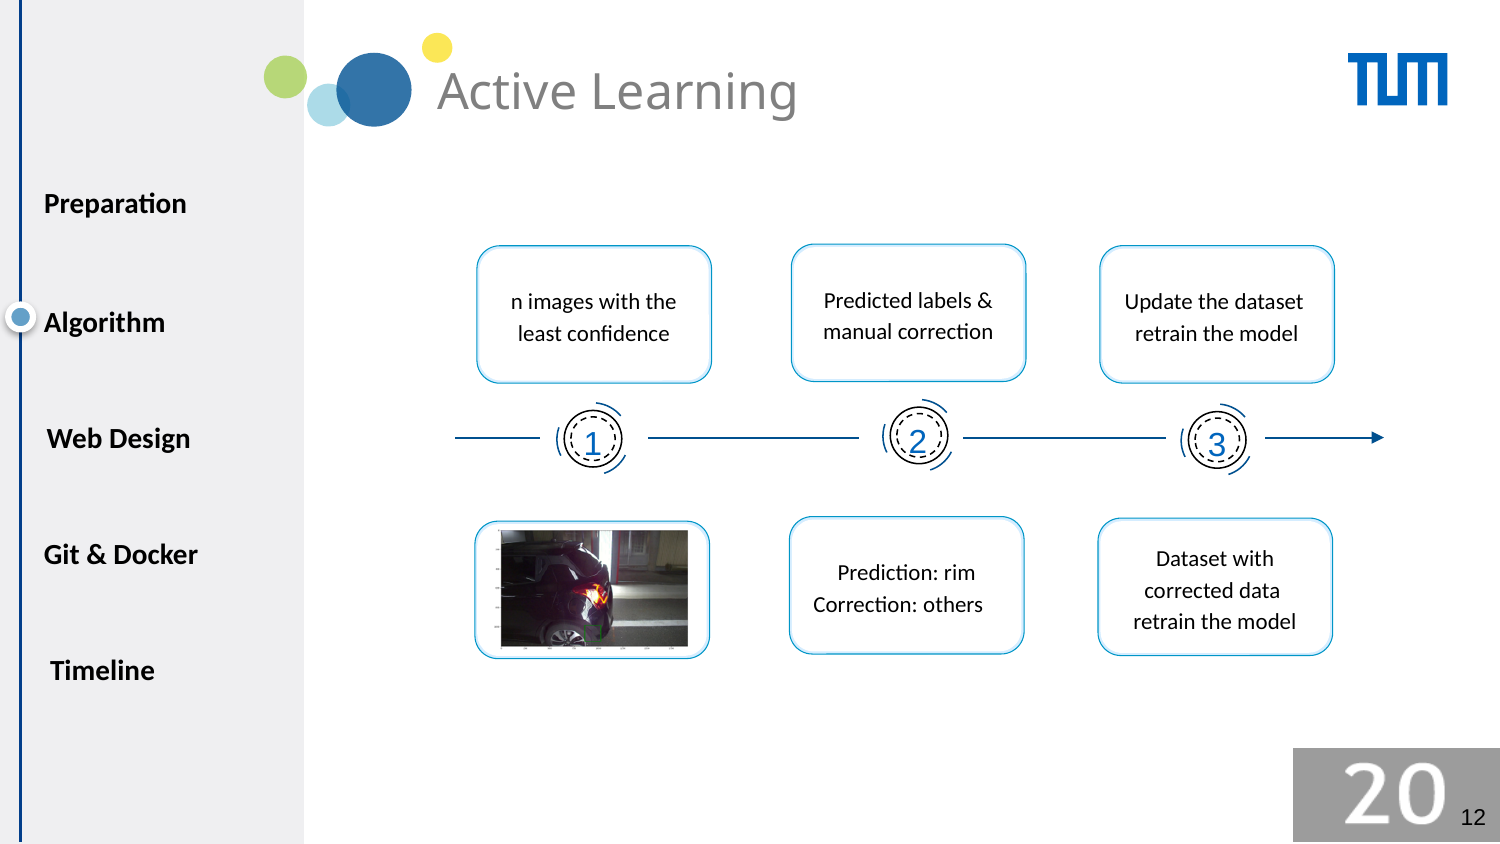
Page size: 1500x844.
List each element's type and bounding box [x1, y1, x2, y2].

text_box [789, 516, 1025, 655]
text_box [1099, 245, 1335, 384]
text_box [1097, 517, 1333, 656]
text_box [882, 399, 956, 473]
picture [1293, 747, 1500, 843]
text_box [556, 402, 630, 476]
text_box [263, 32, 987, 127]
text_box [0, 0, 305, 844]
text_box [474, 520, 710, 659]
text_box [791, 243, 1027, 382]
text_box [476, 245, 712, 384]
text_box [1180, 403, 1254, 477]
picture [490, 525, 693, 654]
